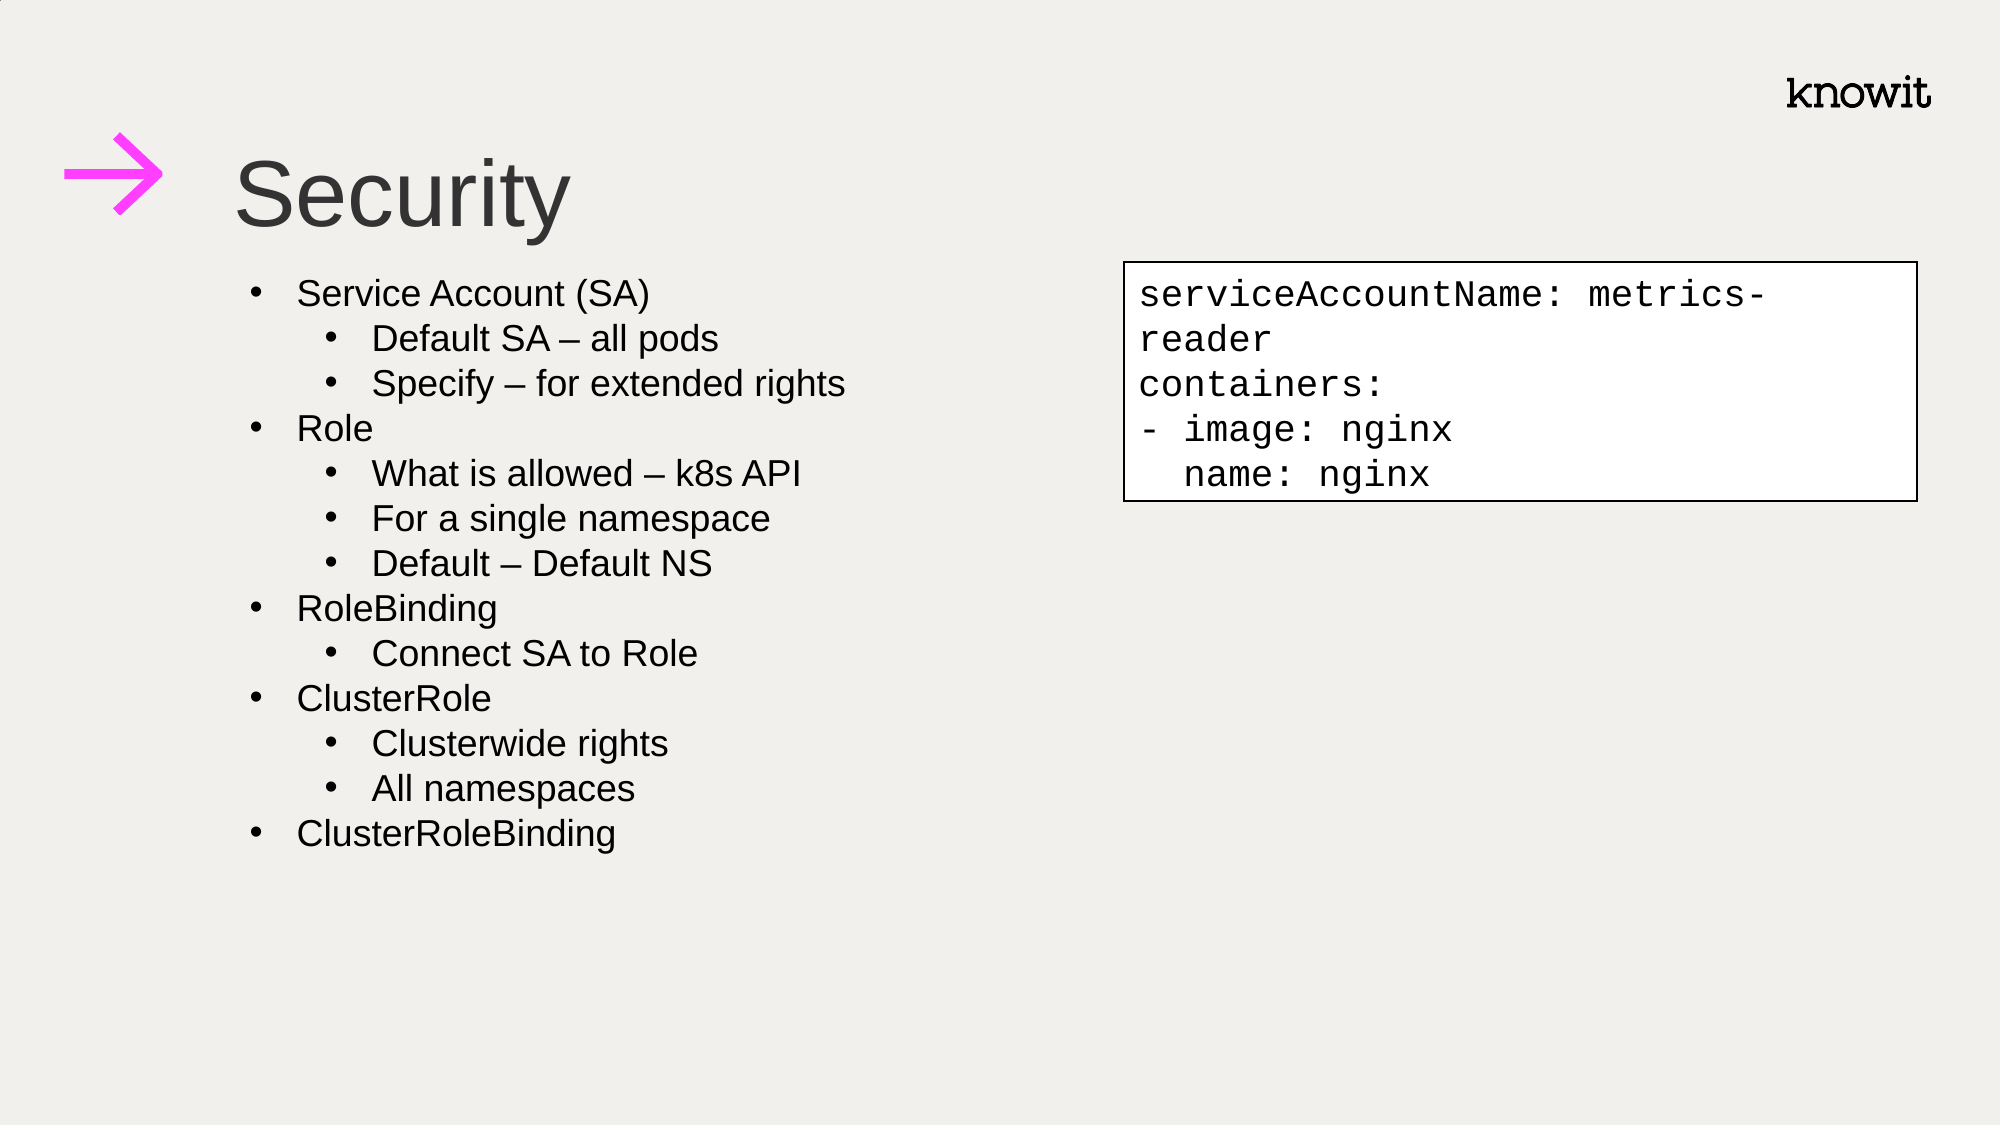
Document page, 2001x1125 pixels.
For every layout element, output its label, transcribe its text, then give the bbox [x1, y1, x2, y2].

picture [1787, 75, 1931, 108]
text_box serviceAccountName: metrics-reader containers: - image: nginx name: nginx [1123, 261, 1918, 502]
title Security [233, 132, 1786, 327]
text_box Service Account (SA) Default SA – all pods Specify – for extended rights Role What is allowed – k8s API For a single namespace Default – Default NS RoleBinding Connect SA to Role ClusterRole Clusterwide rights All namespaces ClusterRoleBinding [234, 261, 1029, 952]
